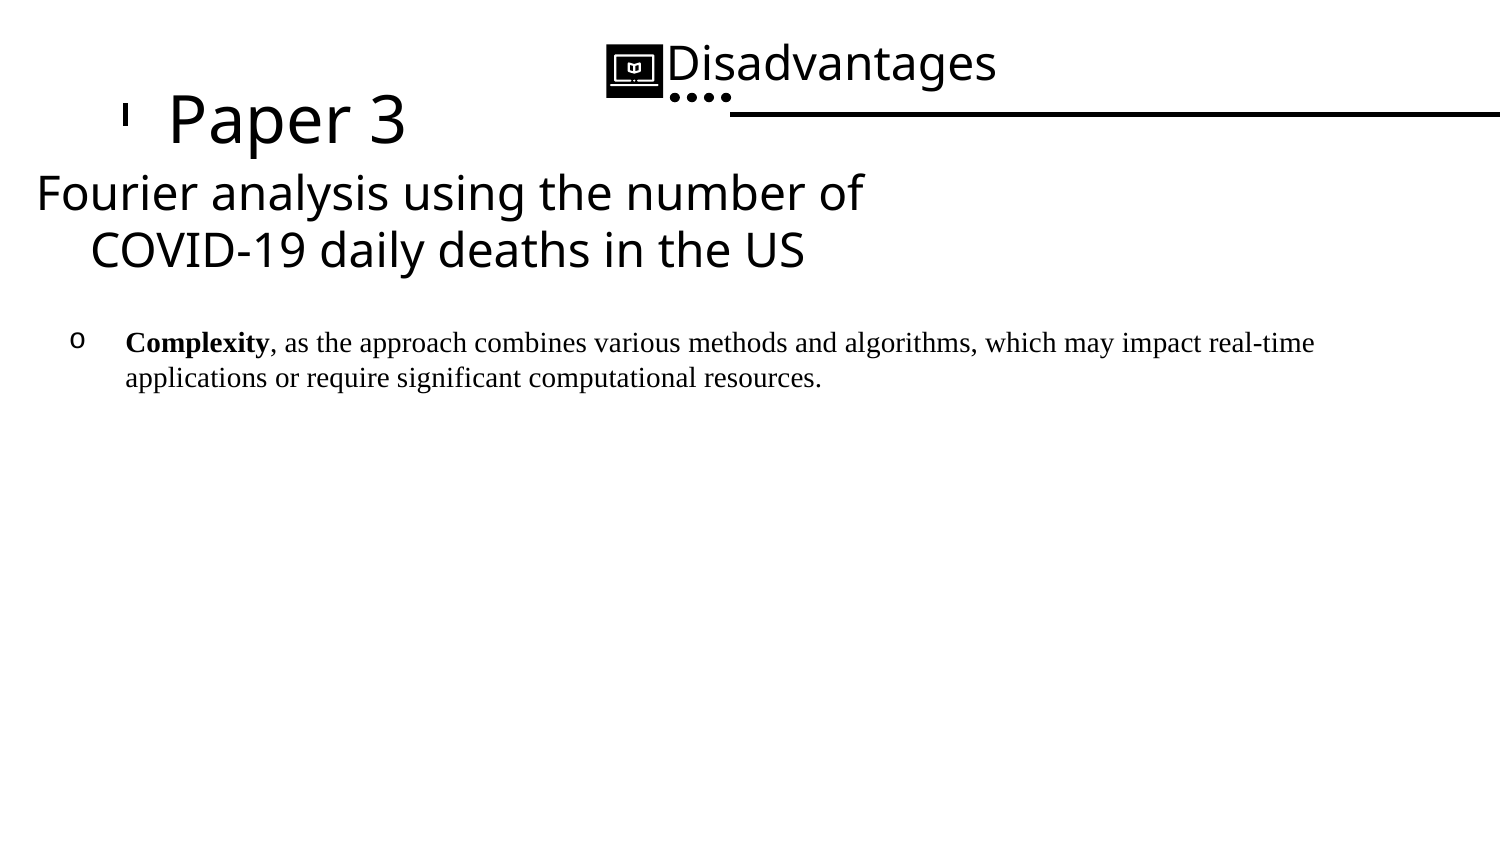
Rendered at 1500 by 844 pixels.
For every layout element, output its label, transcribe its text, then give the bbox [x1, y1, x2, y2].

subtitle Disadvantages [650, 28, 1247, 93]
title Paper 3 [152, 61, 1382, 156]
subtitle Fourier analysis using the number of COVID-19 daily deaths in the US [0, 151, 975, 289]
subtitle Complexity, as the approach combines various methods and algorithms, which may impact real-time applications or require significant computational resources. [33, 281, 1449, 437]
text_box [113, 103, 138, 127]
text_box [721, 92, 732, 103]
text_box [703, 92, 715, 103]
text_box [614, 54, 655, 82]
text_box [686, 92, 697, 103]
text_box [606, 44, 664, 98]
text_box [669, 92, 680, 103]
